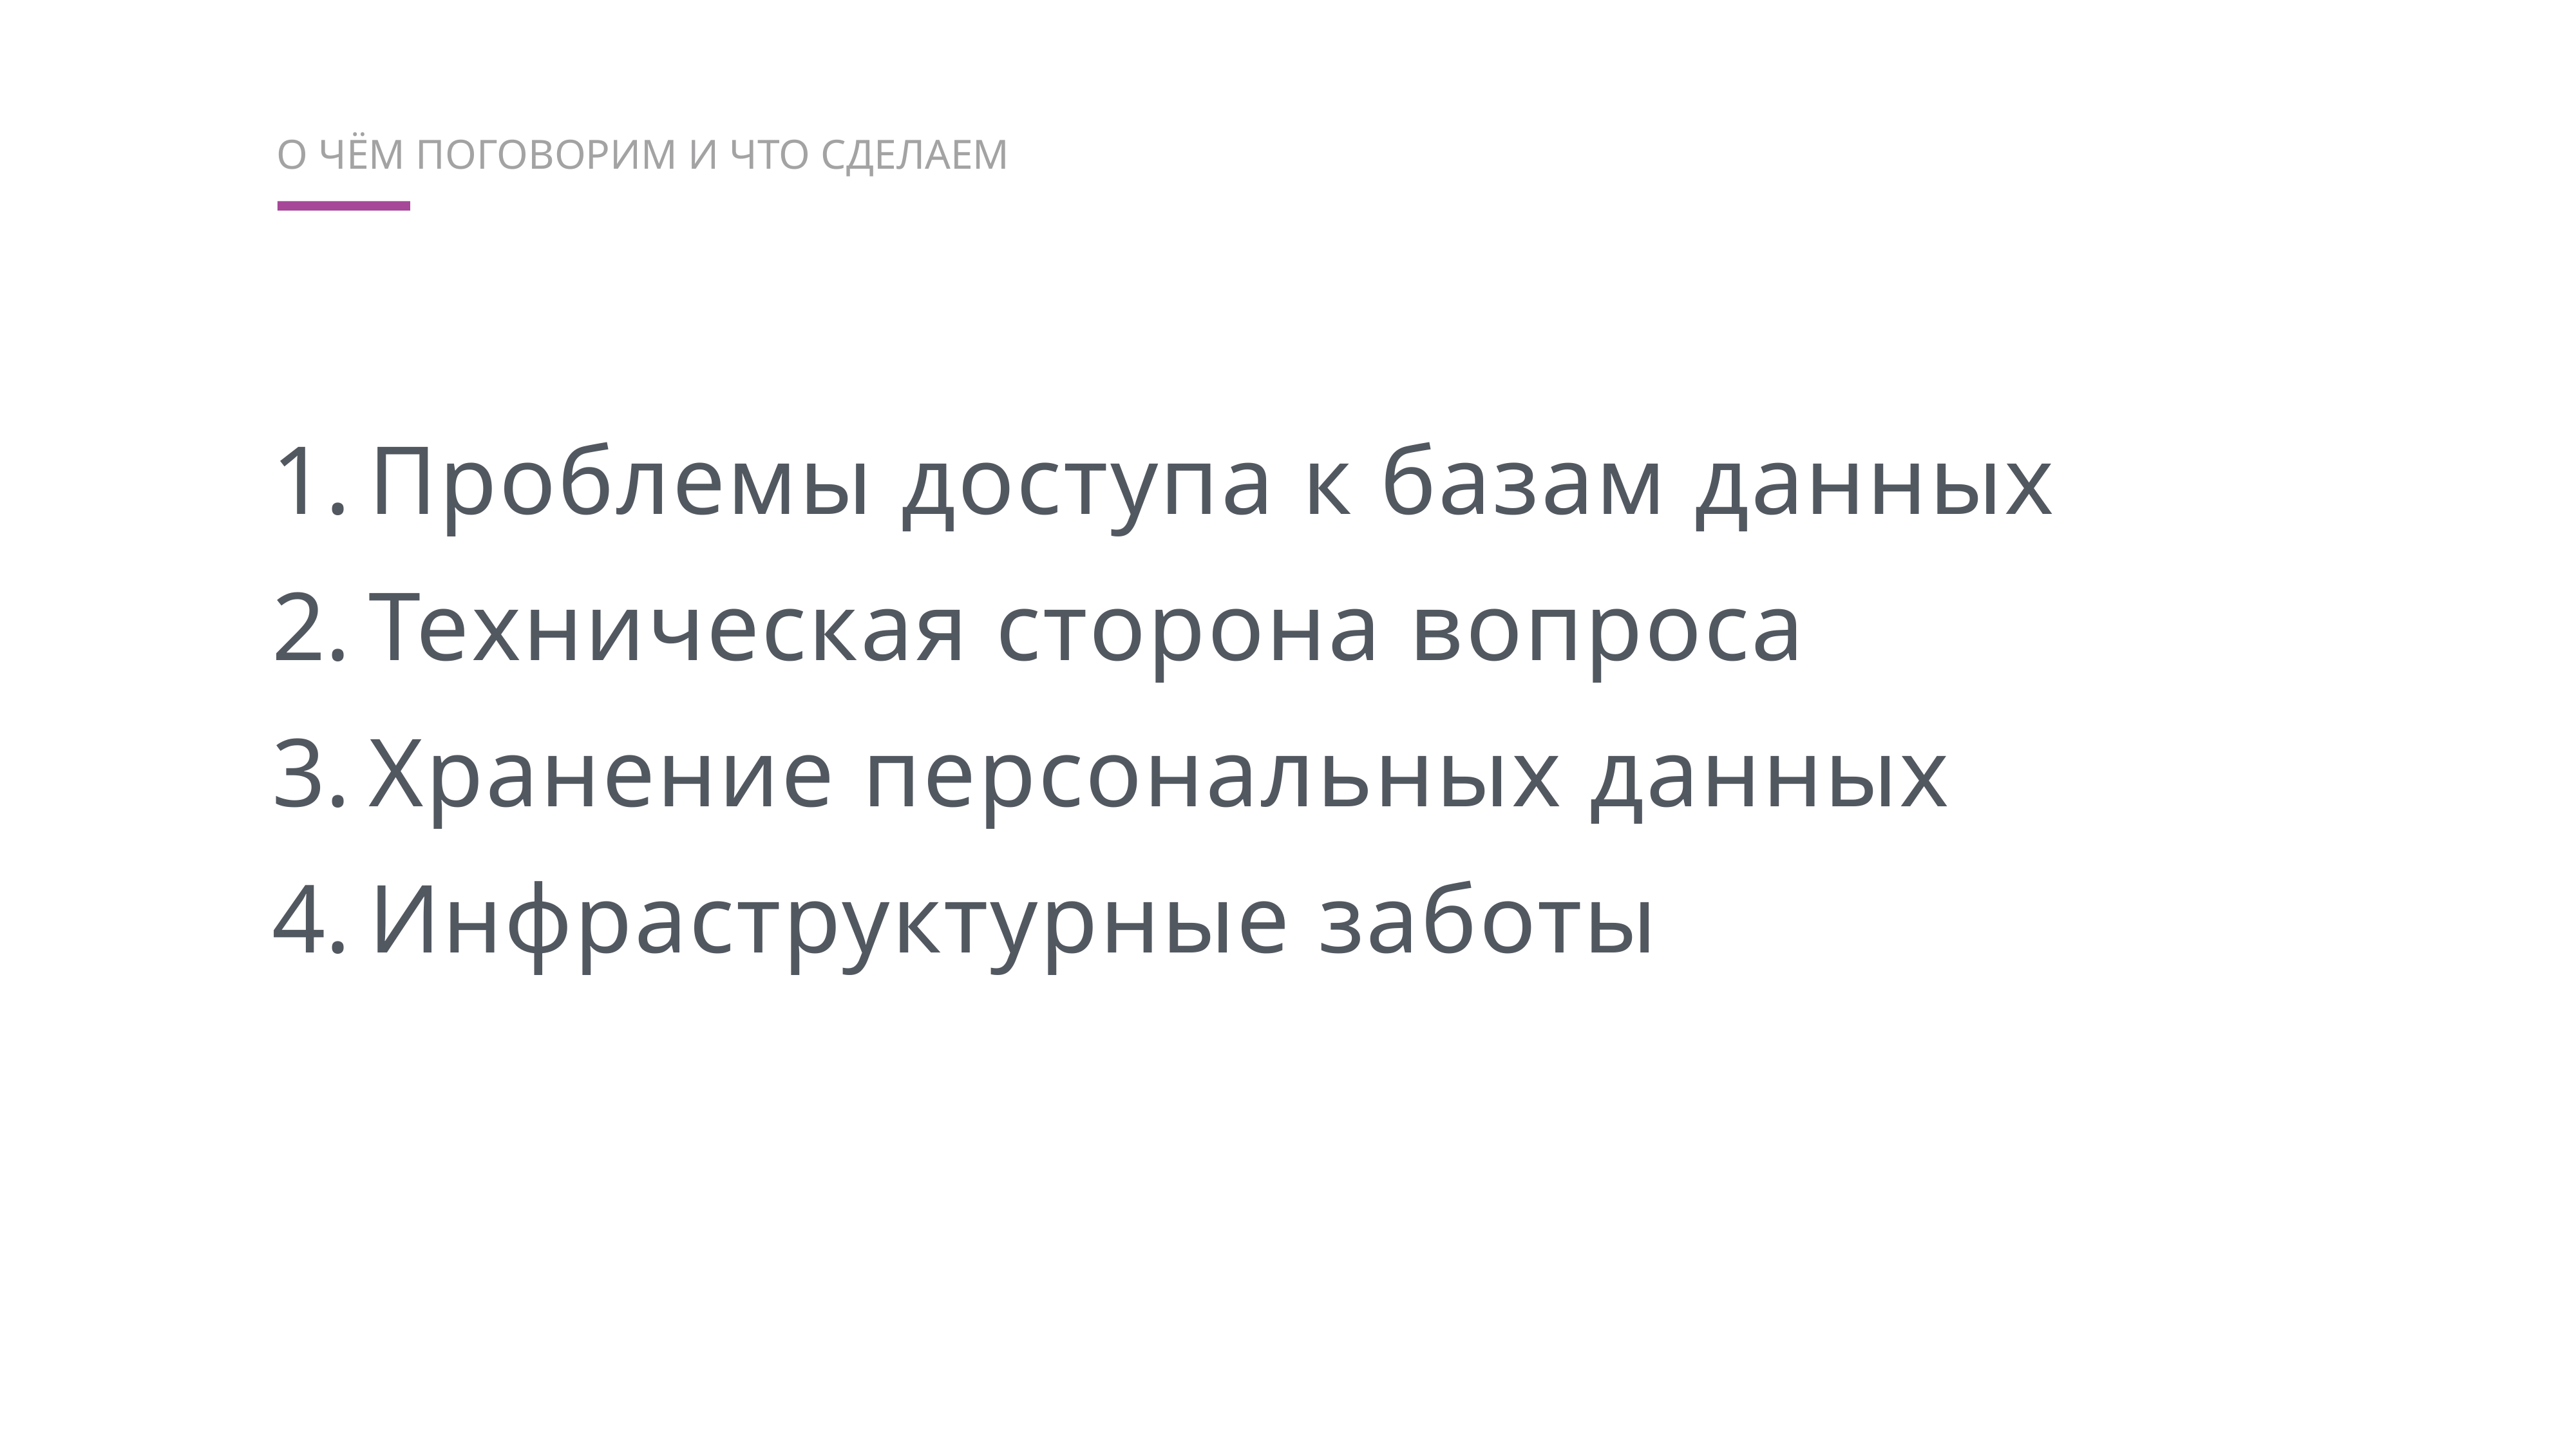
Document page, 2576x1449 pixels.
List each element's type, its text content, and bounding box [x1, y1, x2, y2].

text_box Проблемы доступа к базам данных Техническая сторона вопроса Хранение персональных данных Инфраструктурные заботы [267, 415, 2219, 978]
text_box О чём поговорим и что сделаем [271, 108, 2318, 182]
